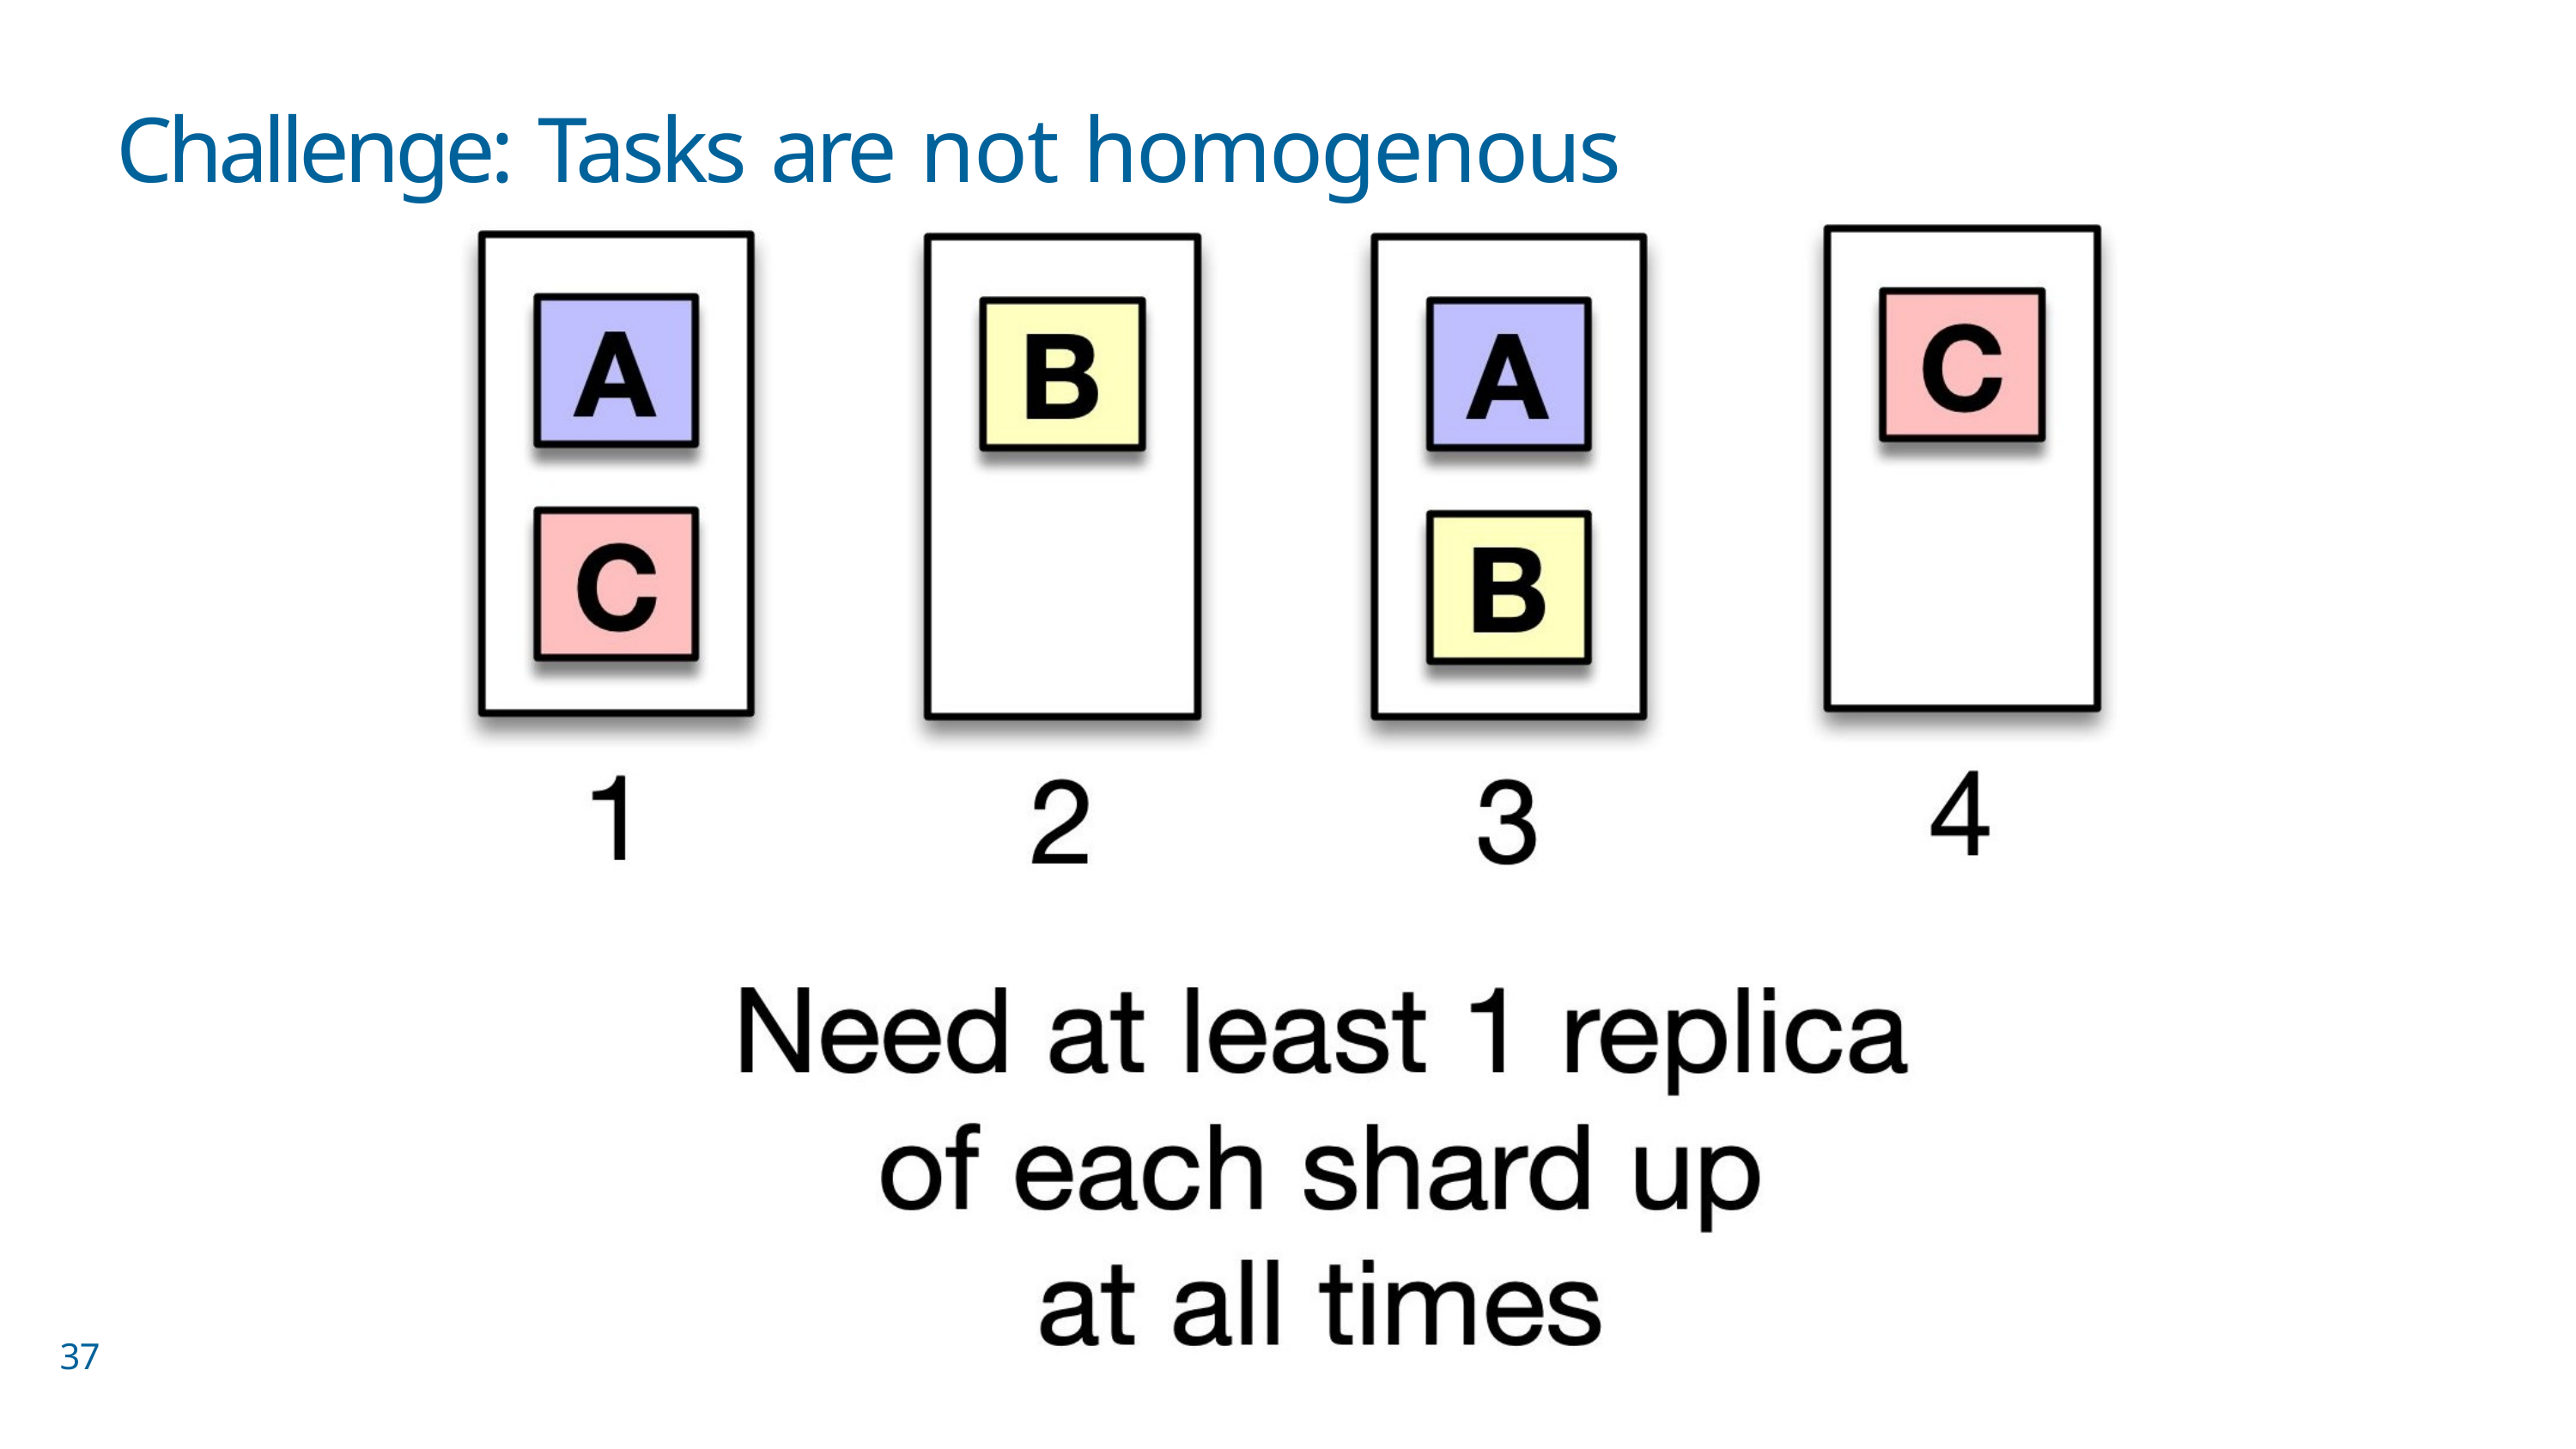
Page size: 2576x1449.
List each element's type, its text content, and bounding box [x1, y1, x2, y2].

title Challenge: Tasks are not homogenous [110, 76, 2516, 335]
picture [459, 219, 2122, 1355]
slide_number 37 [47, 1331, 113, 1449]
